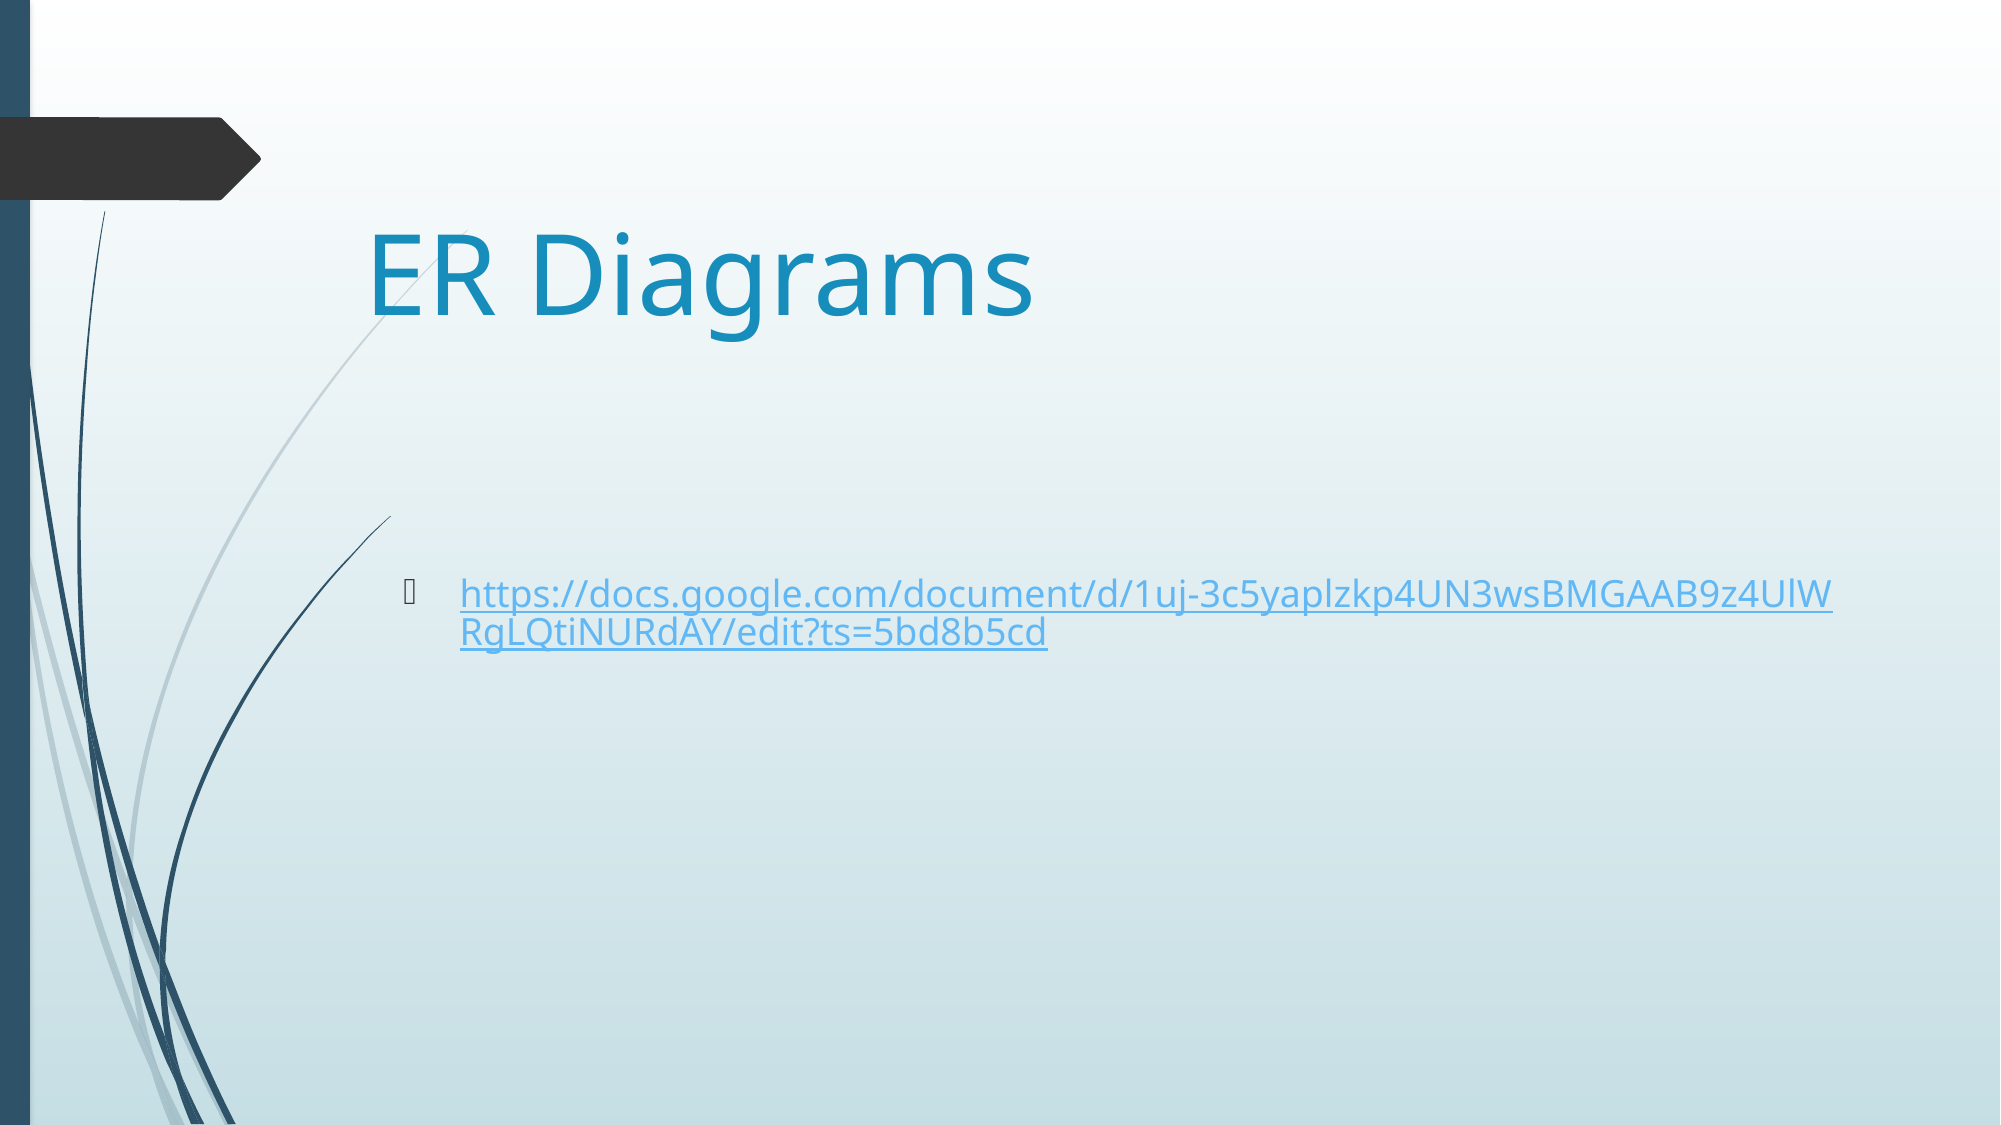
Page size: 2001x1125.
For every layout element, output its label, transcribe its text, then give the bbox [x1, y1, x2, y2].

list https://docs.google.com/document/d/1uj-3c5yaplzkp4UN3wsBMGAAB9z4UlWRgLQtiNURdAY/edit?ts=5bd8b5cd [388, 562, 1851, 1125]
title ER Diagrams [349, 195, 1812, 406]
